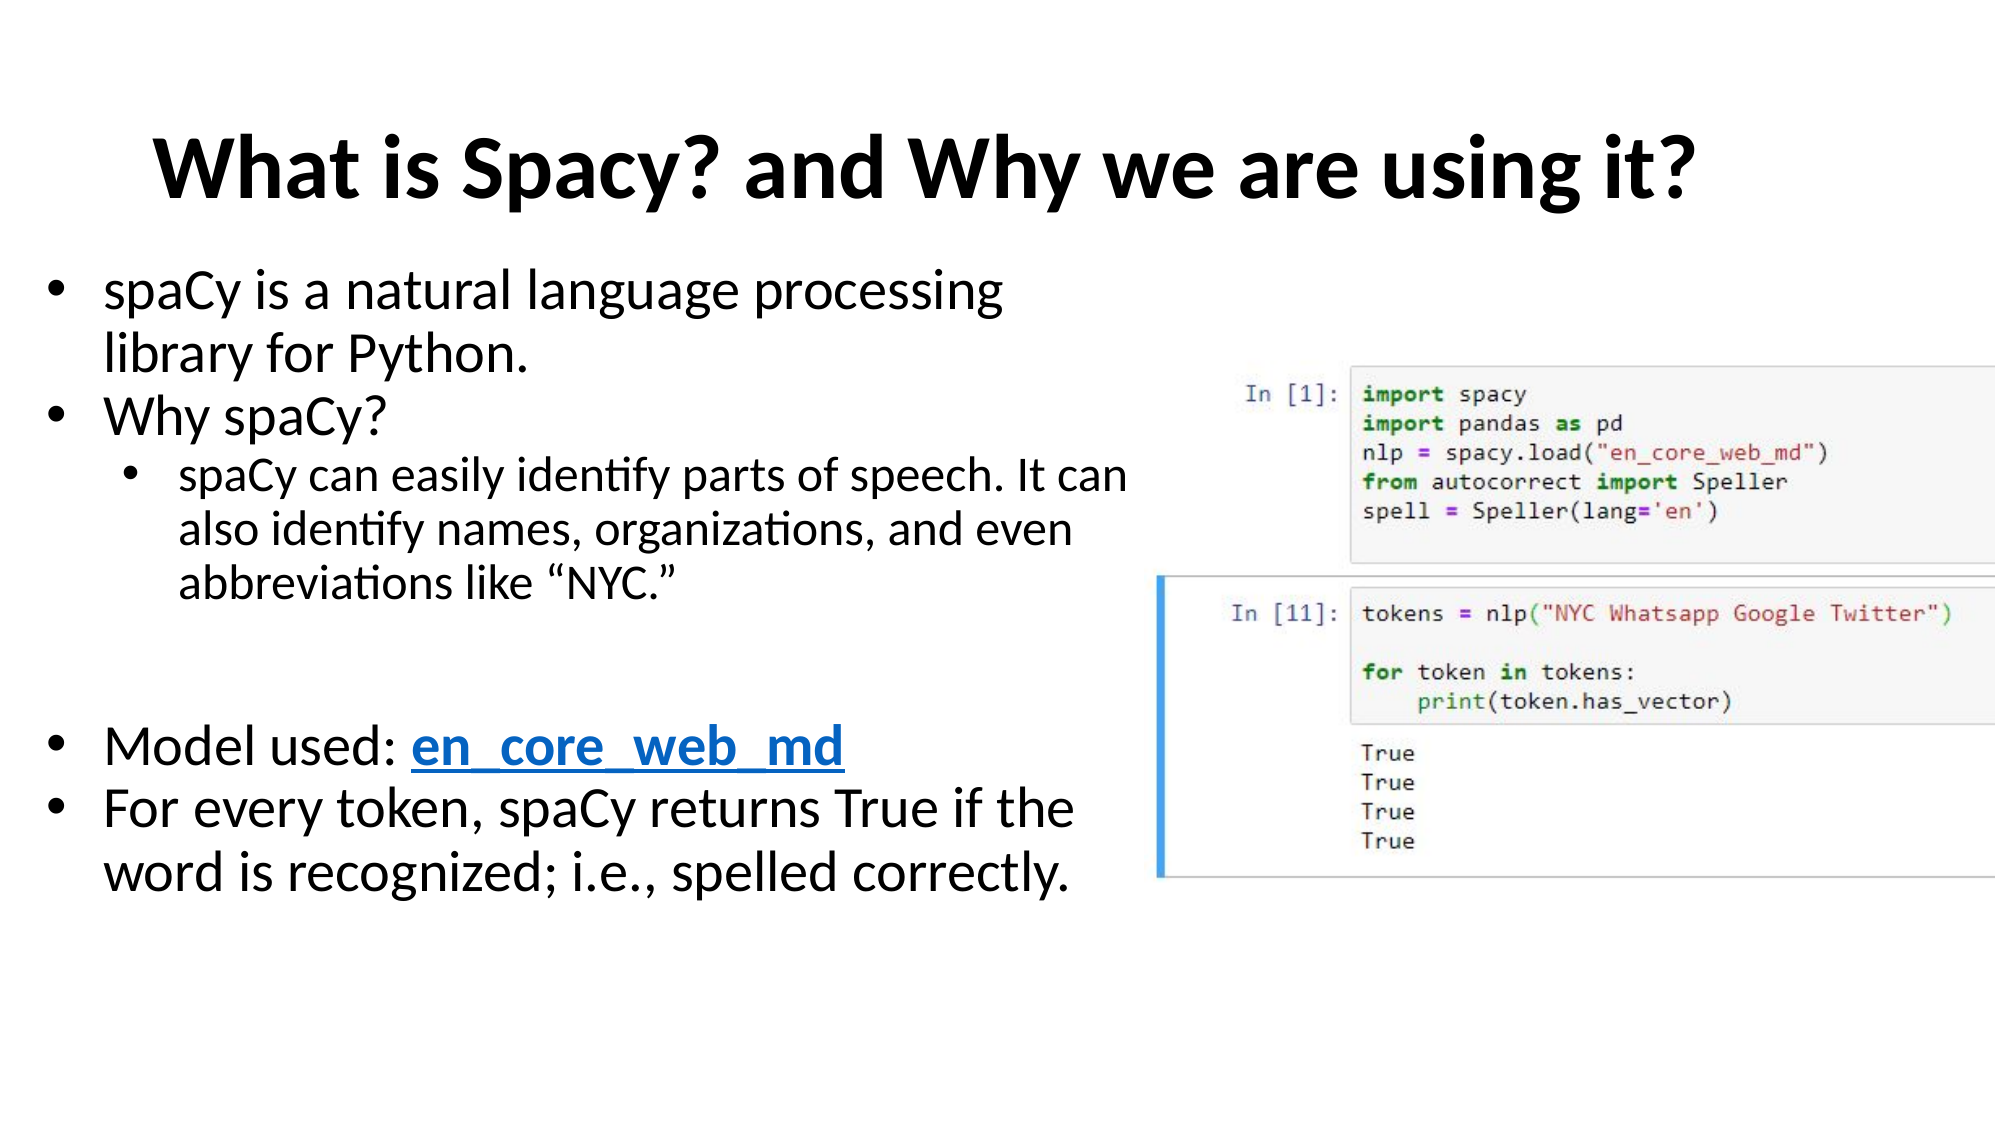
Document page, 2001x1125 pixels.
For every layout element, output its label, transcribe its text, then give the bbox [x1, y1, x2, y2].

title What is Spacy? and Why we are using it? [137, 59, 1863, 278]
picture [1144, 335, 1995, 896]
list spaCy is a natural language processing library for Python. Why spaCy? spaCy can easily identify parts of speech. It can also identify names, organizations, and even abbreviations like “NYC.” Model used: en_core_web_md For every token, spaCy returns True if the word is recognized; i.e., spelled correctly. [13, 251, 1145, 1112]
